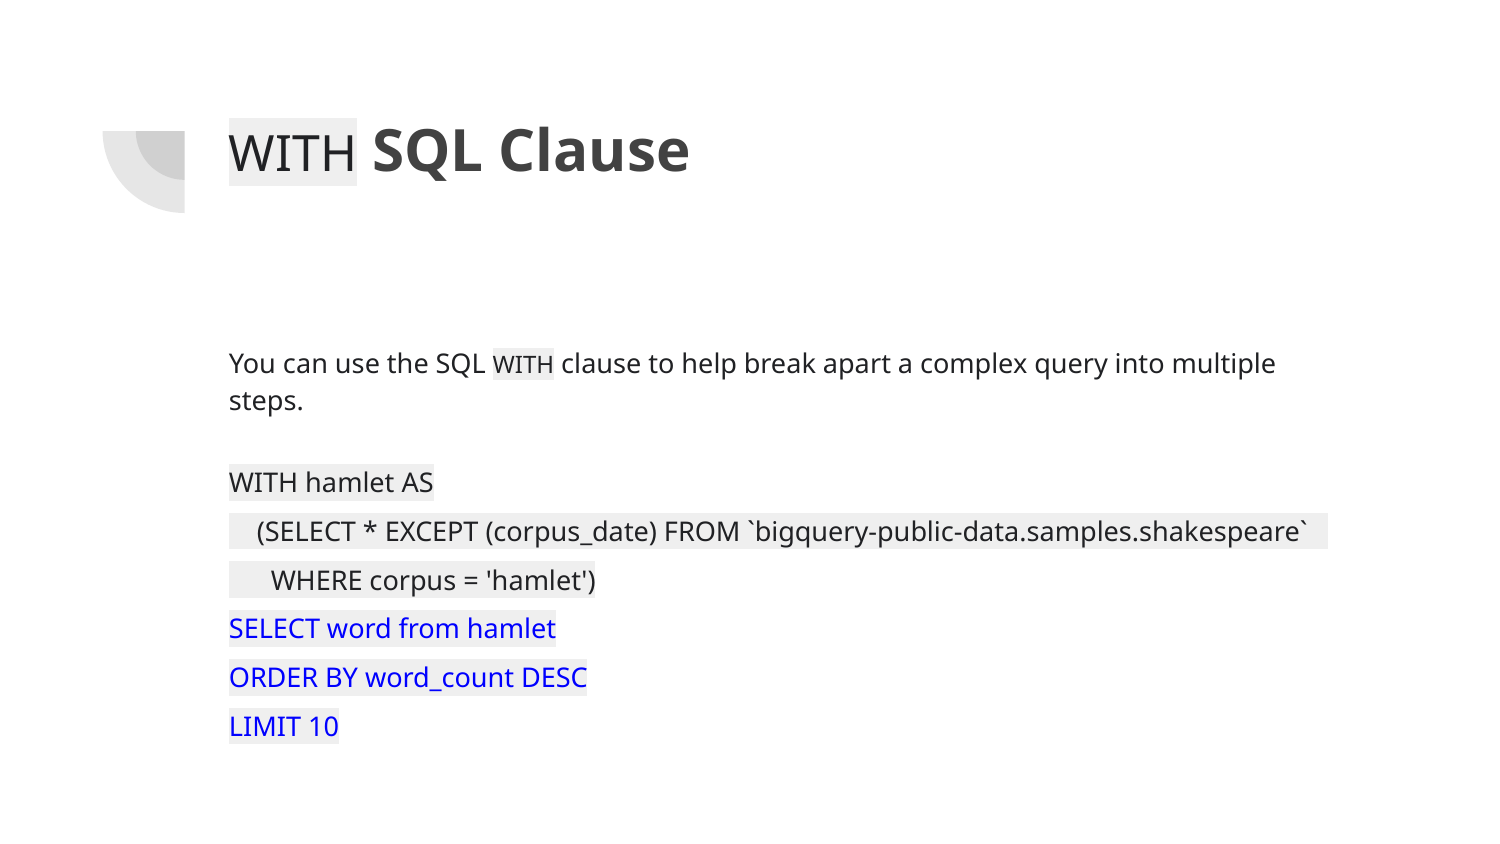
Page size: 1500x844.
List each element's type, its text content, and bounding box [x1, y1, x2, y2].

title WITH SQL Clause [213, 98, 1368, 263]
list You can use the SQL WITH clause to help break apart a complex query into multiple steps. WITH hamlet AS (SELECT * EXCEPT (corpus_date) FROM `bigquery-public-data.samples.shakespeare` WHERE corpus = 'hamlet') SELECT word from hamlet ORDER BY word_count DESC LIMIT 10 [213, 326, 1368, 817]
